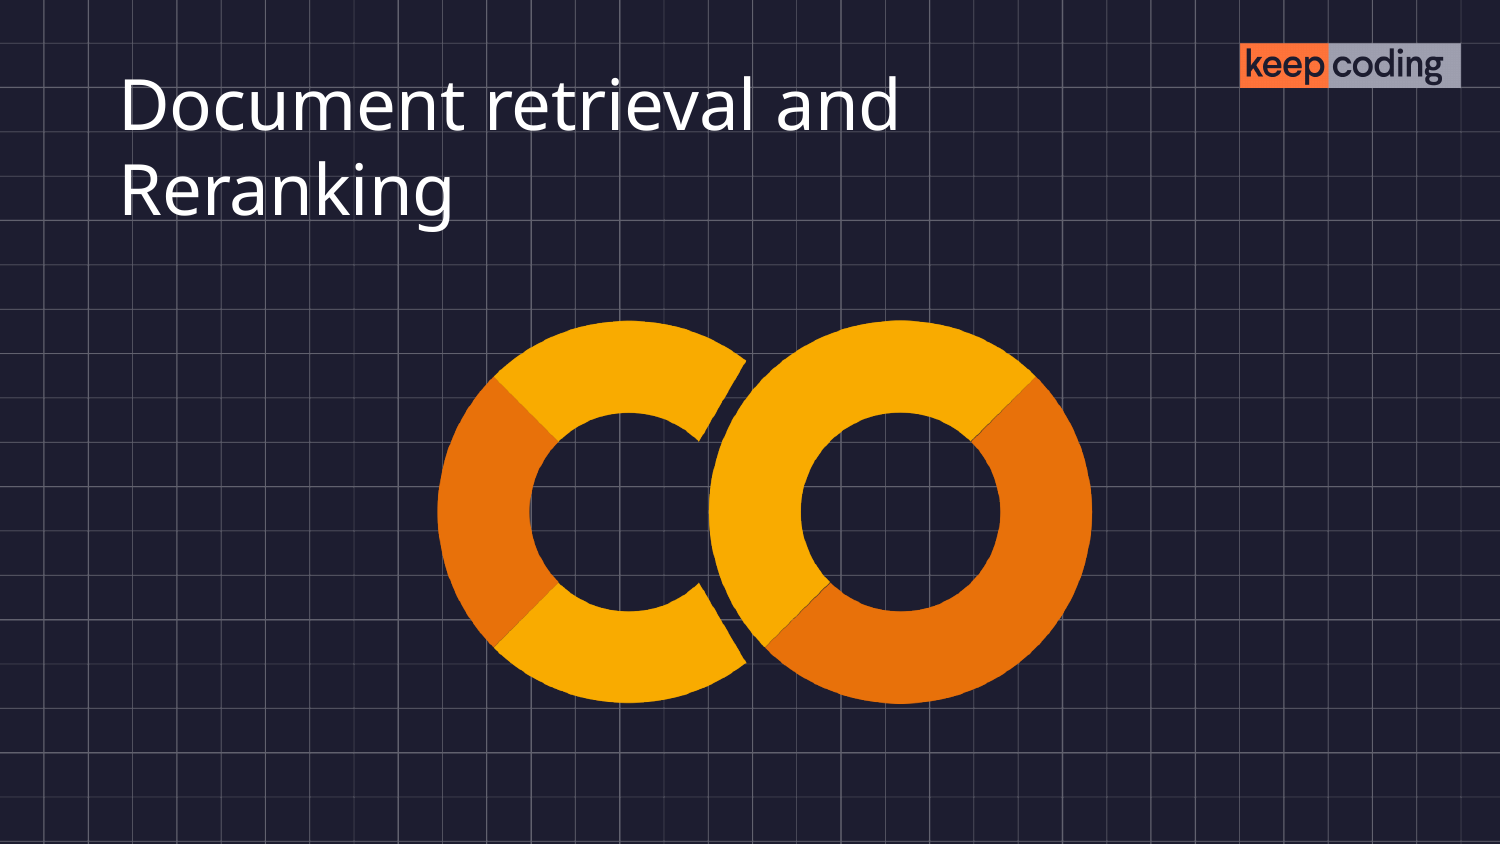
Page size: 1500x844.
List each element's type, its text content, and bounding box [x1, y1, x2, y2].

picture [226, 180, 1303, 844]
title Document retrieval and Reranking [103, 45, 1225, 209]
picture [1240, 43, 1461, 88]
